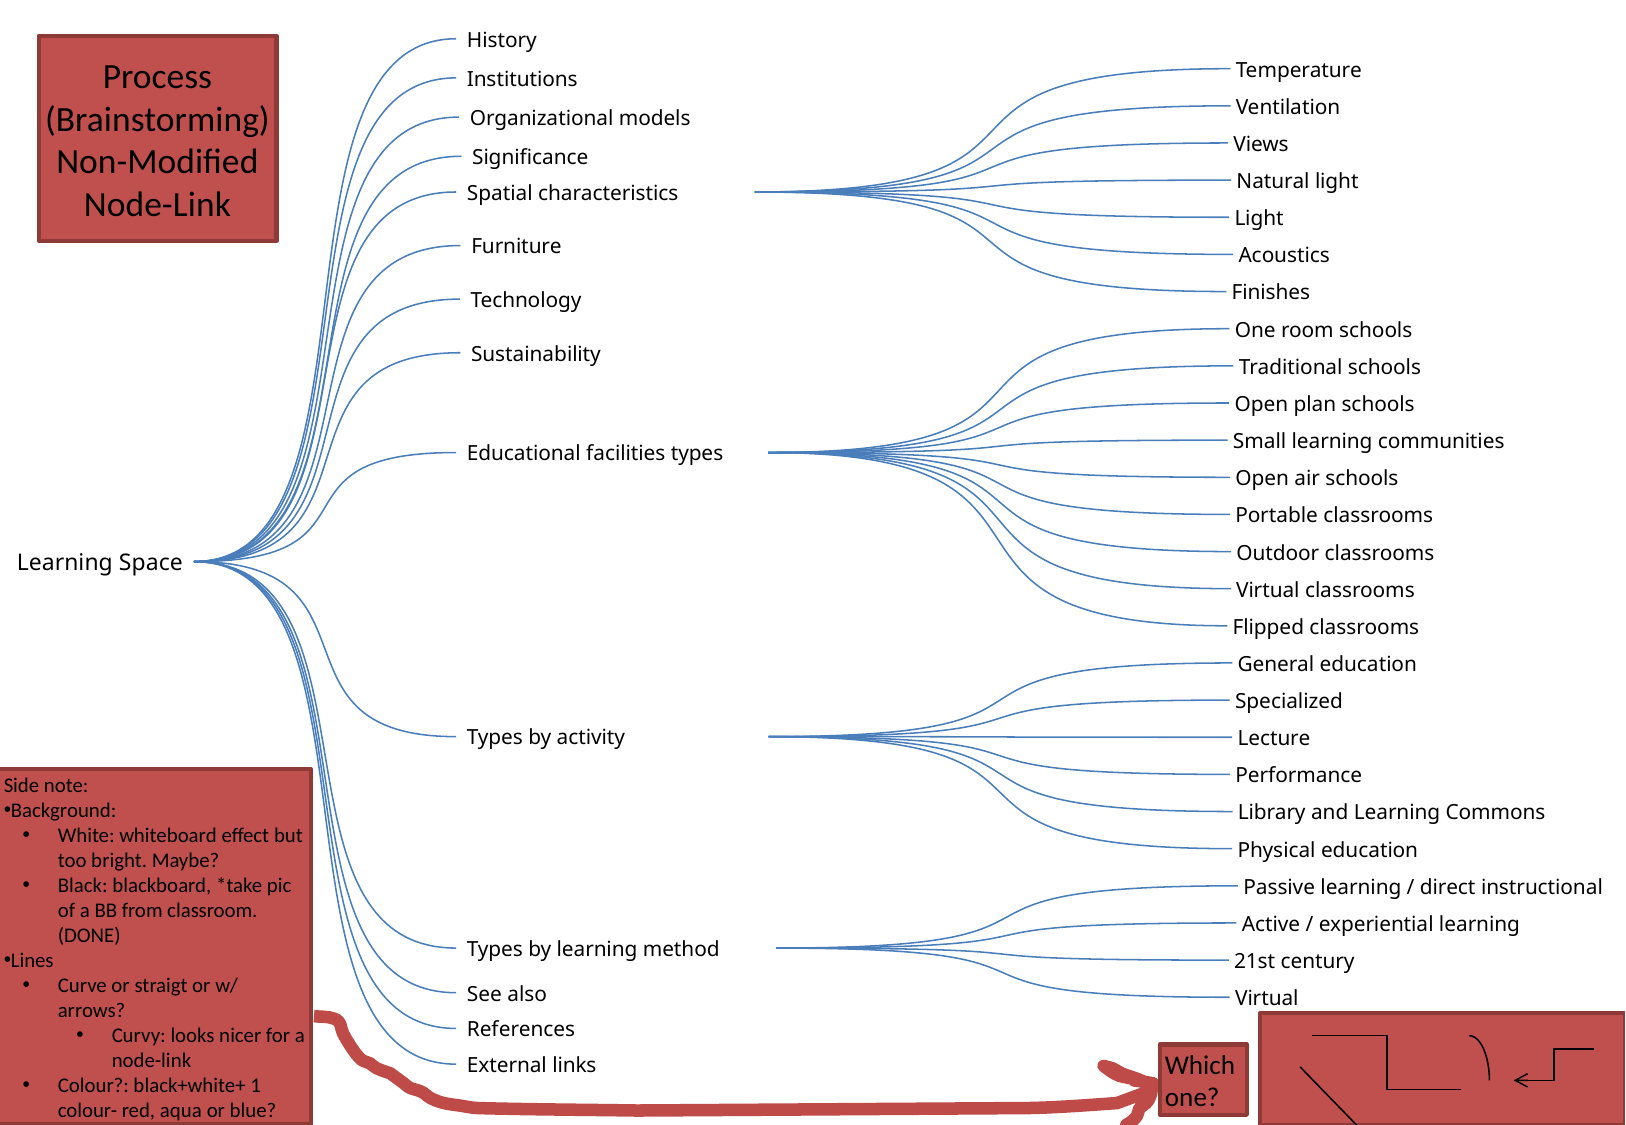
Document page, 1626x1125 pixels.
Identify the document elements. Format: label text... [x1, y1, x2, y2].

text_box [767, 461, 1227, 478]
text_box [754, 105, 1227, 142]
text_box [767, 365, 1227, 402]
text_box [754, 191, 1227, 218]
slide_number 16 [1164, 1042, 1306, 1103]
text_box Finishes [1226, 276, 1316, 307]
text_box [1299, 1066, 1357, 1125]
text_box Open plan schools [1232, 387, 1426, 419]
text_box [767, 402, 1227, 453]
text_box 21st century [1231, 945, 1366, 976]
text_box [754, 68, 1227, 105]
text_box Virtual classrooms [1231, 573, 1426, 604]
text_box [1469, 1034, 1481, 1042]
text_box Learning Space [5, 542, 191, 581]
text_box Lecture [1232, 722, 1322, 753]
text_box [768, 662, 1227, 699]
text_box Organizational models [462, 99, 702, 136]
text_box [767, 522, 1227, 552]
text_box References [461, 1010, 806, 1046]
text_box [1513, 1048, 1595, 1081]
text_box Small learning communities [1233, 425, 1516, 456]
text_box Outdoor classrooms [1232, 536, 1446, 567]
text_box Light [1231, 202, 1295, 233]
text_box Library and Learning Commons [1232, 796, 1557, 827]
text_box Process (Brainstorming) Non-Modified Node-Link [37, 34, 279, 243]
text_box Side note: Background: White: whiteboard effect but too bright. Maybe? Black: blackboard, *take pic of a BB from classroom. (DONE) Lines Curve or straigt or w/ arrows? Curvy: looks nicer for a node-link Colour?: black+white+ 1 colour- red, aqua or blue? [0, 767, 313, 1125]
text_box Acoustics [1233, 239, 1341, 270]
text_box Physical education [1232, 833, 1424, 864]
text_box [197, 116, 457, 191]
text_box Active / experiential learning [1236, 907, 1531, 939]
text_box See also [462, 974, 721, 1010]
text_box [775, 957, 1227, 961]
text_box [197, 77, 457, 116]
text_box [386, 1036, 1154, 1125]
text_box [768, 700, 1227, 735]
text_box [767, 558, 1227, 590]
text_box General education [1232, 647, 1428, 679]
text_box Ventilation [1231, 90, 1346, 121]
text_box One room schools [1229, 313, 1424, 344]
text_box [754, 225, 1227, 255]
text_box Institutions [461, 60, 799, 96]
text_box Spatial characteristics [462, 174, 748, 210]
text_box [775, 885, 1227, 922]
text_box Technology [462, 281, 598, 318]
text_box Performance [1232, 759, 1374, 790]
text_box Traditional schools [1233, 350, 1432, 381]
text_box Types by activity [462, 718, 762, 755]
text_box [197, 299, 457, 352]
text_box Sustainability [464, 334, 618, 371]
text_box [754, 142, 1227, 180]
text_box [767, 328, 1227, 365]
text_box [197, 191, 457, 245]
text_box Specialized [1231, 684, 1354, 716]
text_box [197, 561, 457, 1065]
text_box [767, 484, 1227, 515]
text_box History [456, 20, 672, 57]
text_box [197, 352, 457, 452]
text_box Passive learning / direct instructional [1237, 870, 1614, 901]
text_box Views [1231, 127, 1300, 159]
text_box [754, 180, 1227, 190]
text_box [197, 245, 457, 298]
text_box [197, 38, 457, 77]
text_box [768, 736, 1227, 850]
text_box External links [538, 1046, 847, 1083]
text_box Significance [462, 138, 605, 174]
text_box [767, 595, 1227, 627]
slide_number 16 [1360, 1042, 1544, 1103]
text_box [775, 968, 1227, 998]
text_box Educational facilities types [464, 434, 761, 471]
text_box Types by learning method [462, 930, 769, 966]
text_box Flipped classrooms [1227, 610, 1425, 641]
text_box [754, 262, 1227, 292]
text_box Virtual [1229, 982, 1304, 1013]
text_box Portable classrooms [1233, 499, 1445, 530]
text_box Which one? [1158, 1042, 1249, 1117]
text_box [197, 452, 457, 559]
text_box [1258, 1011, 1625, 1125]
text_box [1311, 1035, 1462, 1090]
text_box Furniture [462, 227, 578, 264]
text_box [775, 922, 1227, 949]
text_box Natural light [1232, 164, 1370, 196]
text_box Open air schools [1234, 462, 1410, 493]
text_box Temperature [1230, 53, 1373, 84]
